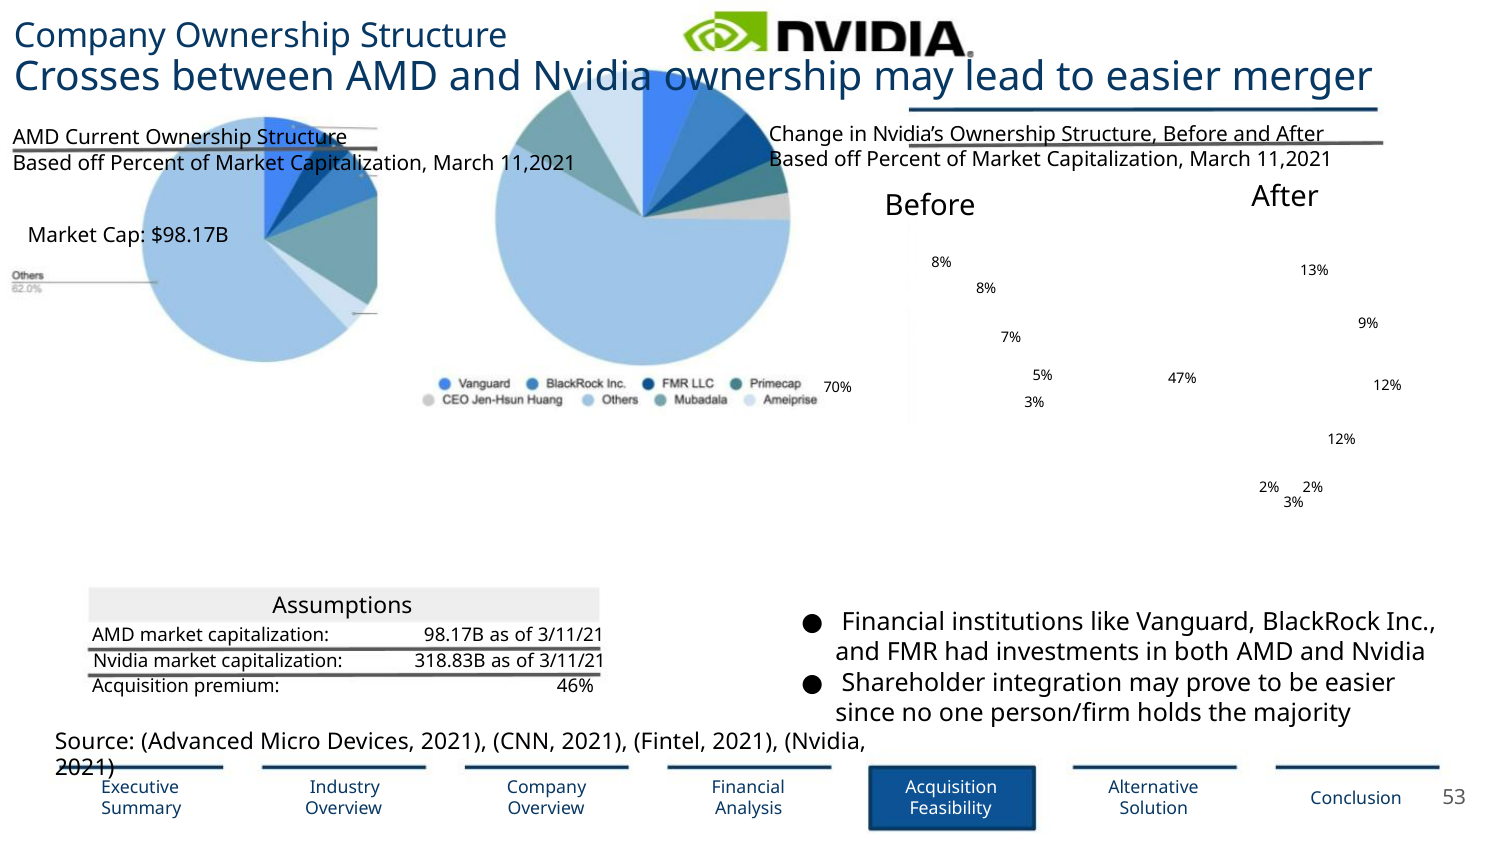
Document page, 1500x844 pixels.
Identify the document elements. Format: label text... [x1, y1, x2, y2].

text_box Financial Analysis [711, 776, 814, 819]
text_box 7% [1000, 328, 1044, 346]
text_box AMD market capitalization: Nvidia market capitalization: Acquisition premium: [92, 624, 352, 697]
text_box 12% [1373, 377, 1425, 394]
text_box Market Cap: $98.17B [27, 222, 248, 247]
text_box ● Financial institutions like Vanguard, BlackRock Inc., and FMR had investments in both AMD and Nvidia ● Shareholder integration may prove to be easier since no one person/ﬁrm holds the majority [801, 606, 1442, 727]
text_box 53 [1442, 785, 1491, 810]
text_box 8% [931, 254, 975, 271]
text_box 2% 3% [1283, 479, 1346, 511]
text_box Acquisition Feasibility [905, 776, 1026, 819]
text_box 9% [1358, 314, 1402, 332]
text_box [0, 0, 1500, 844]
text_box Before [884, 189, 1002, 222]
text_box Change in Nvidia’s Ownership Structure, Before and After Based oﬀ Percent of Market Capitalization, March 11,2021 [769, 120, 1361, 171]
text_box 13% [1300, 262, 1352, 279]
text_box 5% 3% [1024, 367, 1076, 411]
text_box Alternative Solution [1108, 776, 1228, 819]
text_box 12% [1327, 431, 1379, 448]
text_box Conclusion [1310, 787, 1431, 809]
text_box 8% [975, 279, 1019, 297]
text_box Executive Summary [101, 776, 210, 819]
text_box 98.17B as of 3/11/21 318.83B as of 3/11/21 46% [414, 624, 622, 697]
text_box 70% [823, 379, 875, 396]
text_box Industry Overview [305, 776, 411, 819]
text_box 47% [1168, 369, 1220, 387]
text_box AMD Current Ownership Structure Based oﬀ Percent of Market Capitalization, March 11,2021 [12, 124, 579, 175]
text_box Company Overview [506, 776, 613, 819]
text_box Source: (Advanced Micro Devices, 2021), (CNN, 2021), (Fintel, 2021), (Nvidia, 2021) [54, 728, 879, 780]
text_box 2% [1259, 479, 1283, 496]
text_box After [1251, 180, 1345, 213]
text_box Assumptions [272, 592, 443, 618]
text_box Company Ownership Structure Crosses between AMD and Nvidia ownership may lead to easier merger [13, 14, 1374, 99]
